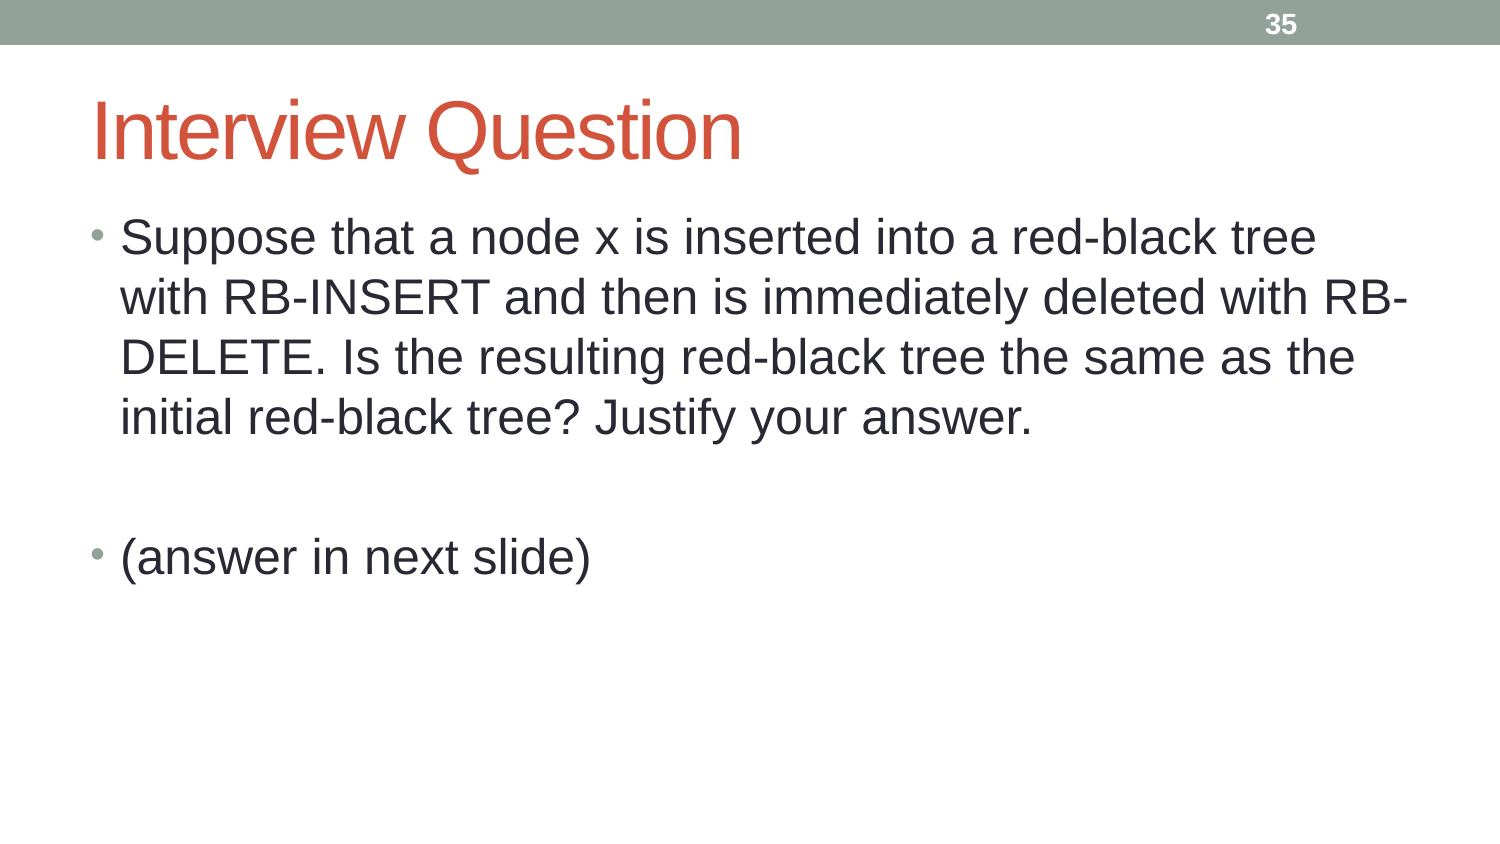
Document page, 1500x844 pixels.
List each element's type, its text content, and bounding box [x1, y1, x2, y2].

title Interview Question [75, 65, 1425, 188]
slide_number 35 [1250, 2, 1425, 43]
list Suppose that a node x is inserted into a red-black tree with RB-INSERT and then is immediately deleted with RB-DELETE. Is the resulting red-black tree the same as the initial red-black tree? Justify your answer. (answer in next slide) [75, 196, 1425, 797]
